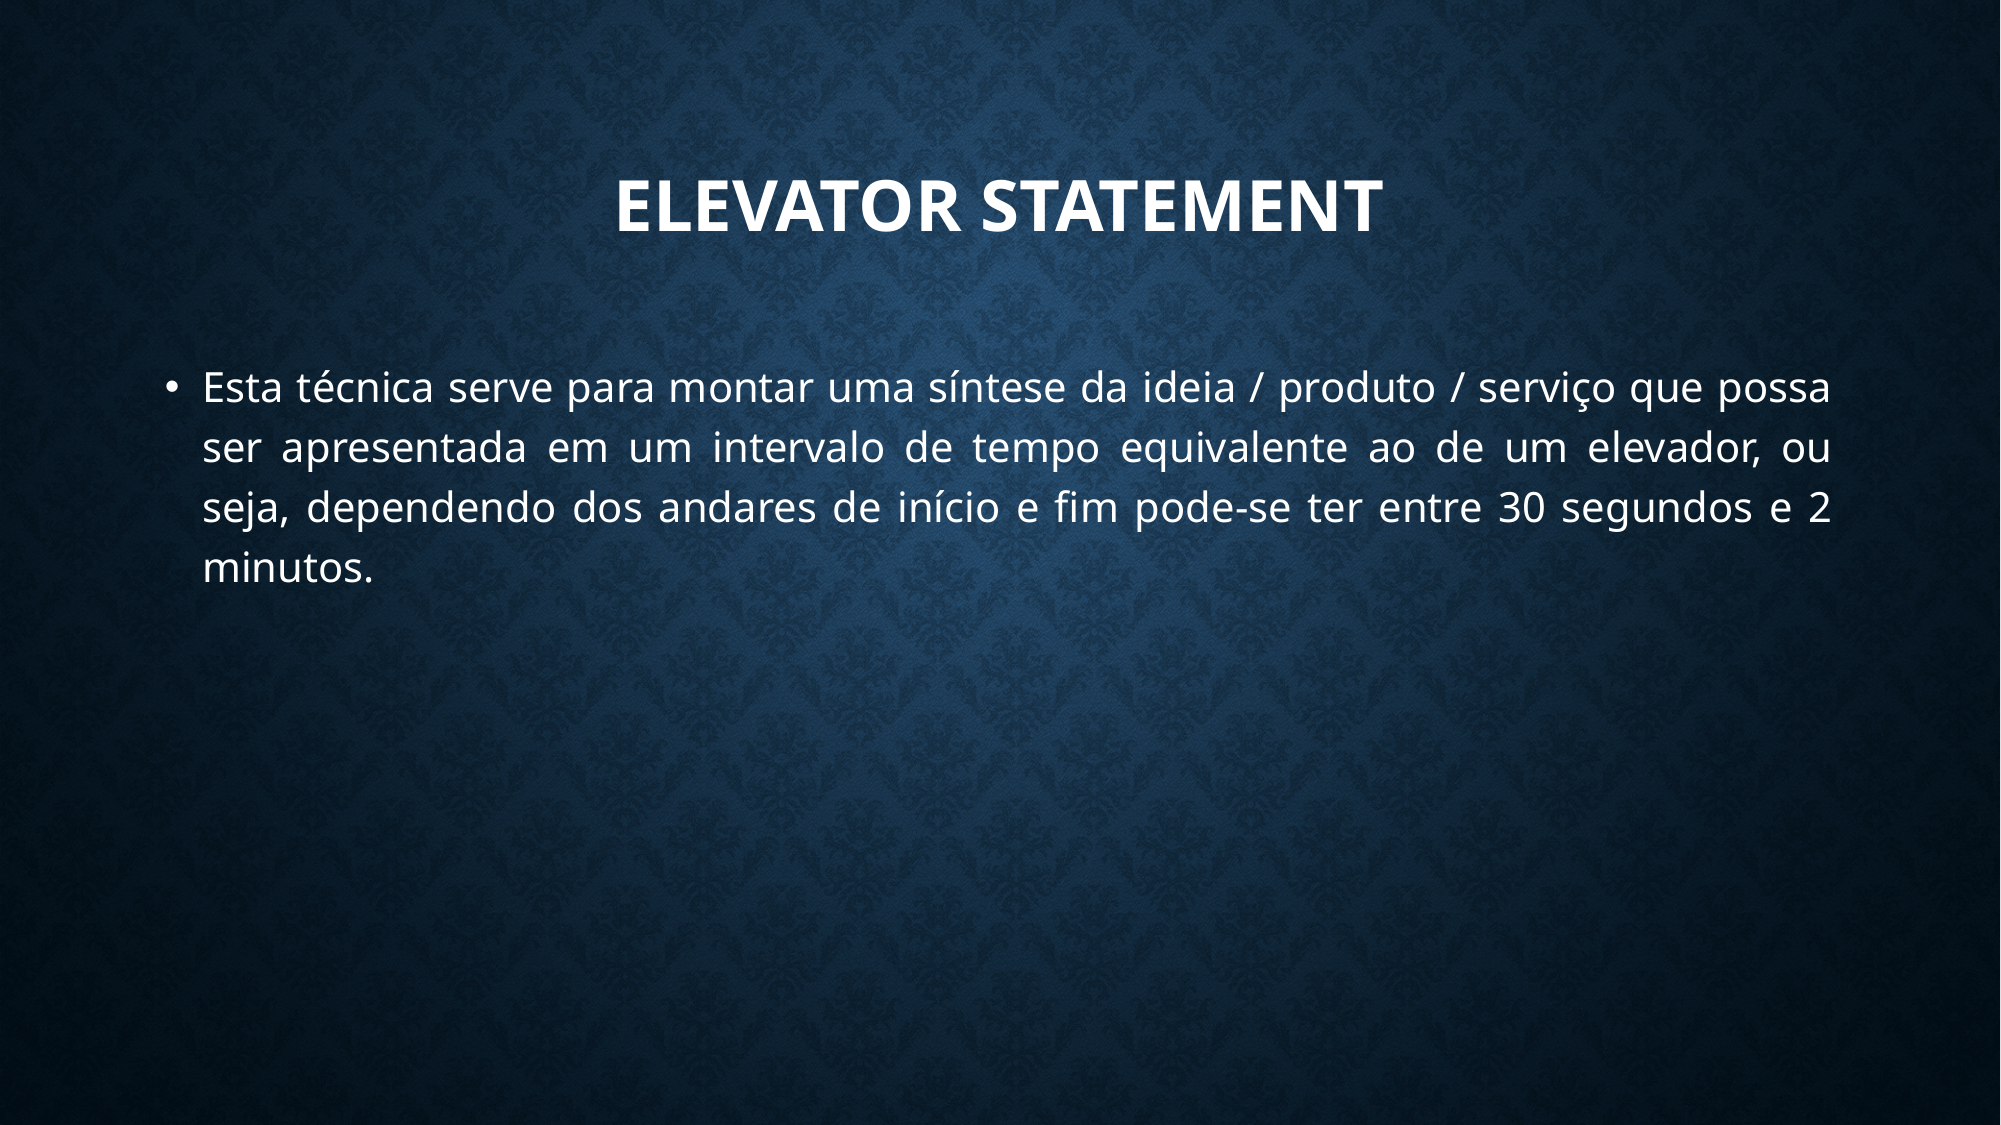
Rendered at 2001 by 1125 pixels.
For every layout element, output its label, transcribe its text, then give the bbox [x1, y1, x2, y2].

list Esta técnica serve para montar uma síntese da ideia / produto / serviço que possa ser apresentada em um intervalo de tempo equivalente ao de um elevador, ou seja, dependendo dos andares de início e fim pode-se ter entre 30 segundos e 2 minutos. [149, 343, 1849, 950]
title Elevator Statement [149, 99, 1849, 318]
